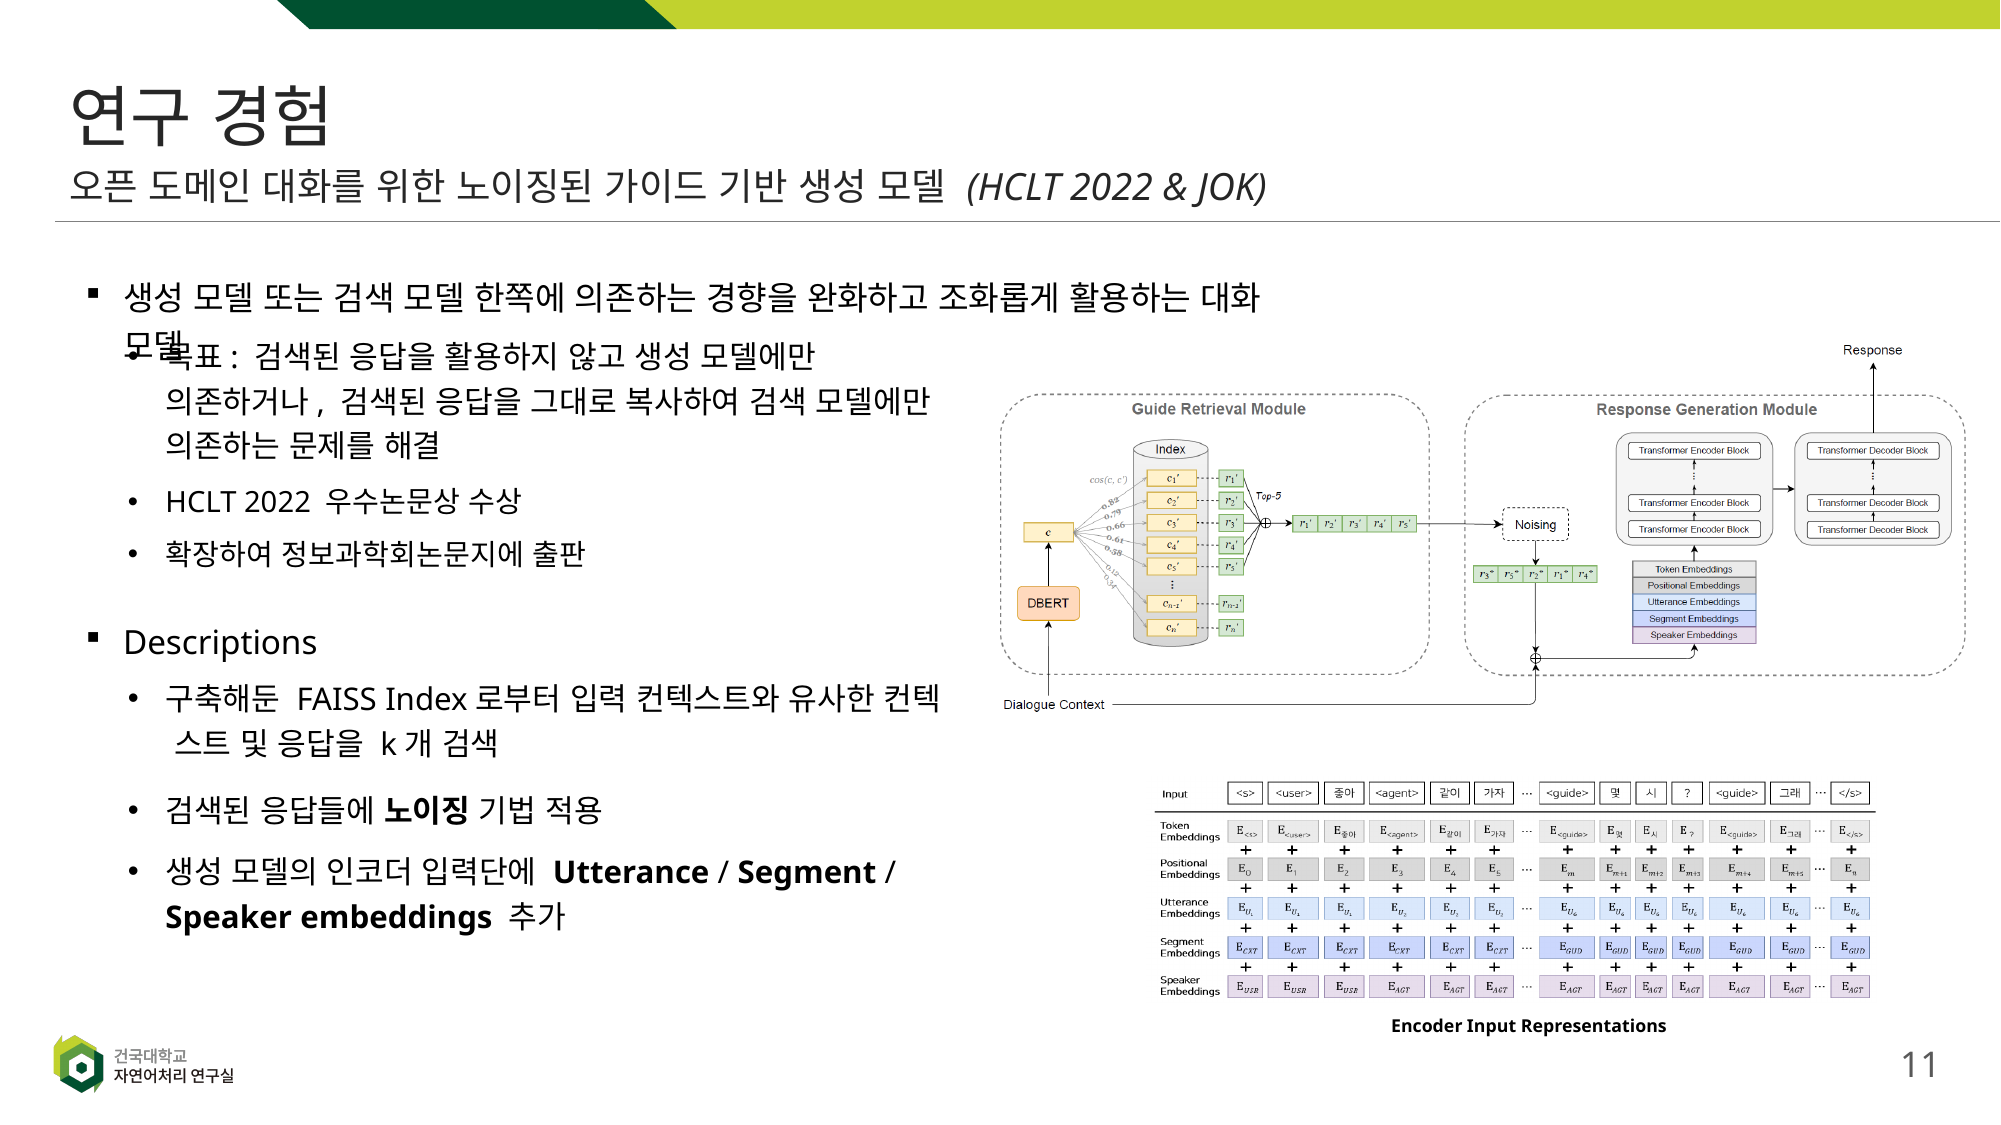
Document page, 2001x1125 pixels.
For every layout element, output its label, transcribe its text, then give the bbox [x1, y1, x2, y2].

text_box Descriptions 구축해둔 FAISS Index로부터 입력 컨텍스트와 유사한 컨텍 스트 및 응답을 k개 검색 검색된 응답들에 노이징 기법 적용 생성 모델의 인코더 입력단에 Utterance / Segment / Speaker embeddings 추가 [70, 606, 997, 1084]
list 오픈 도메인 대화를 위한 노이징된 가이드 기반 생성 모델 (HCLT 2022 & JOK) [54, 160, 1496, 211]
title 연구 경험 [54, 76, 1233, 158]
picture [53, 1035, 233, 1093]
text_box 목표: 검색된 응답을 활용하지 않고 생성 모델에만 의존하거나, 검색된 응답을 그대로 복사하여 검색 모델에만 의존하는 문제를 해결 HCLT 2022 우수논문상 수상 확장하여 정보과학회논문지에 출판 [70, 322, 966, 586]
picture [996, 340, 1967, 718]
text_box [1146, 776, 1877, 1049]
list 생성 모델 또는 검색 모델 한쪽에 의존하는 경향을 완화하고 조화롭게 활용하는 대화 모델 [70, 261, 1332, 340]
